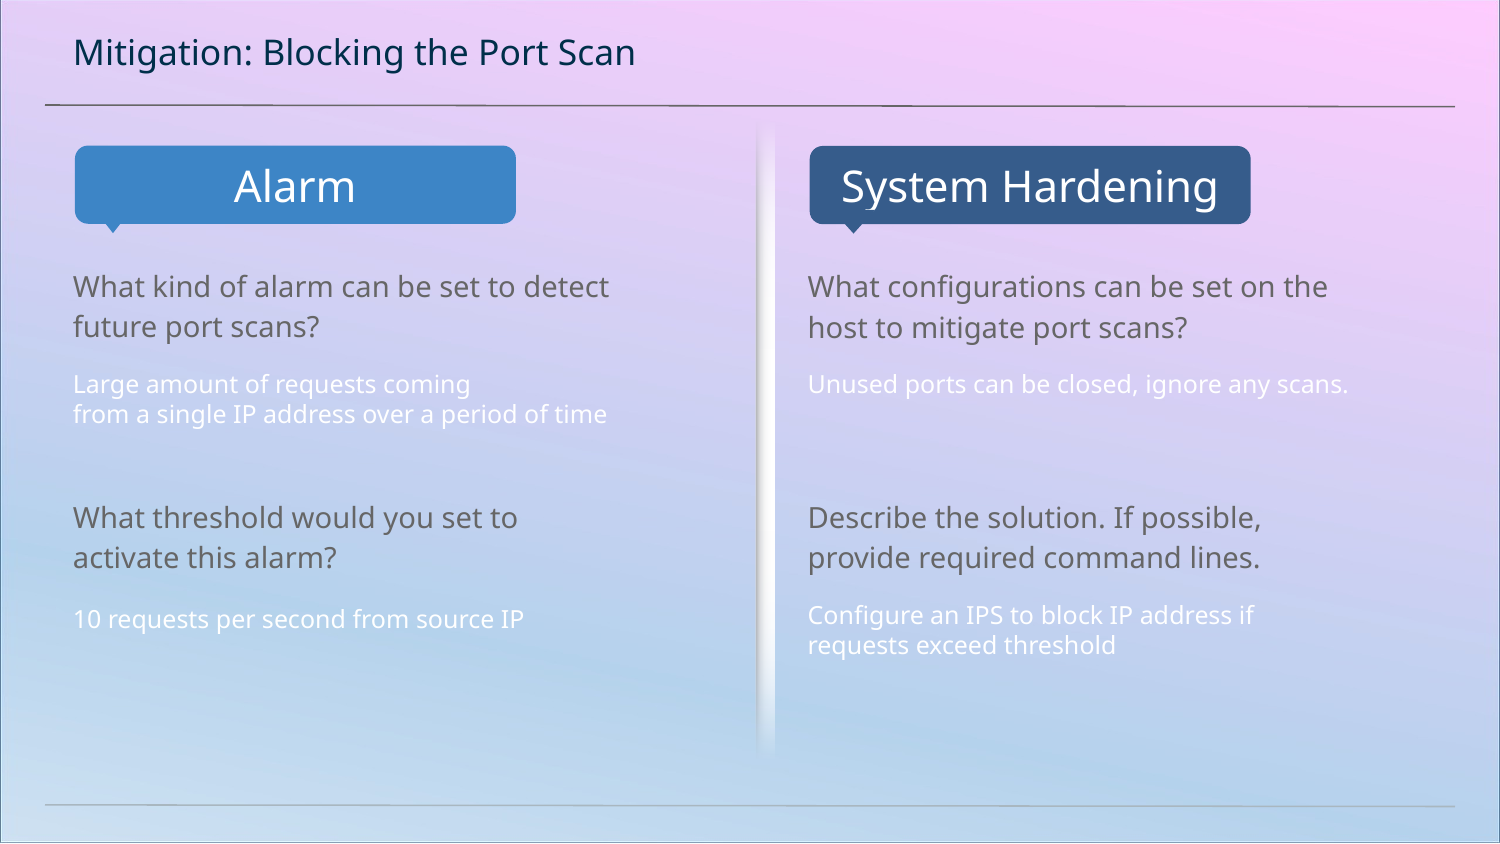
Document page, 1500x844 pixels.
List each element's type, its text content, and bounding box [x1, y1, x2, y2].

subtitle What kind of alarm can be set to detect future port scans? Large amount of requests coming from a single IP address over a period of time What threshold would you set to activate this alarm? 10 requests per second from source IP [0, 262, 704, 764]
picture [0, 88, 1500, 844]
subtitle What configurations can be set on the host to mitigate port scans? Unused ports can be closed, ignore any scans. Describe the solution. If possible, provide required command lines. Configure an IPS to block IP address if requests exceed threshold [732, 263, 1438, 805]
title Mitigation: Blocking the Port Scan [0, 0, 1500, 88]
